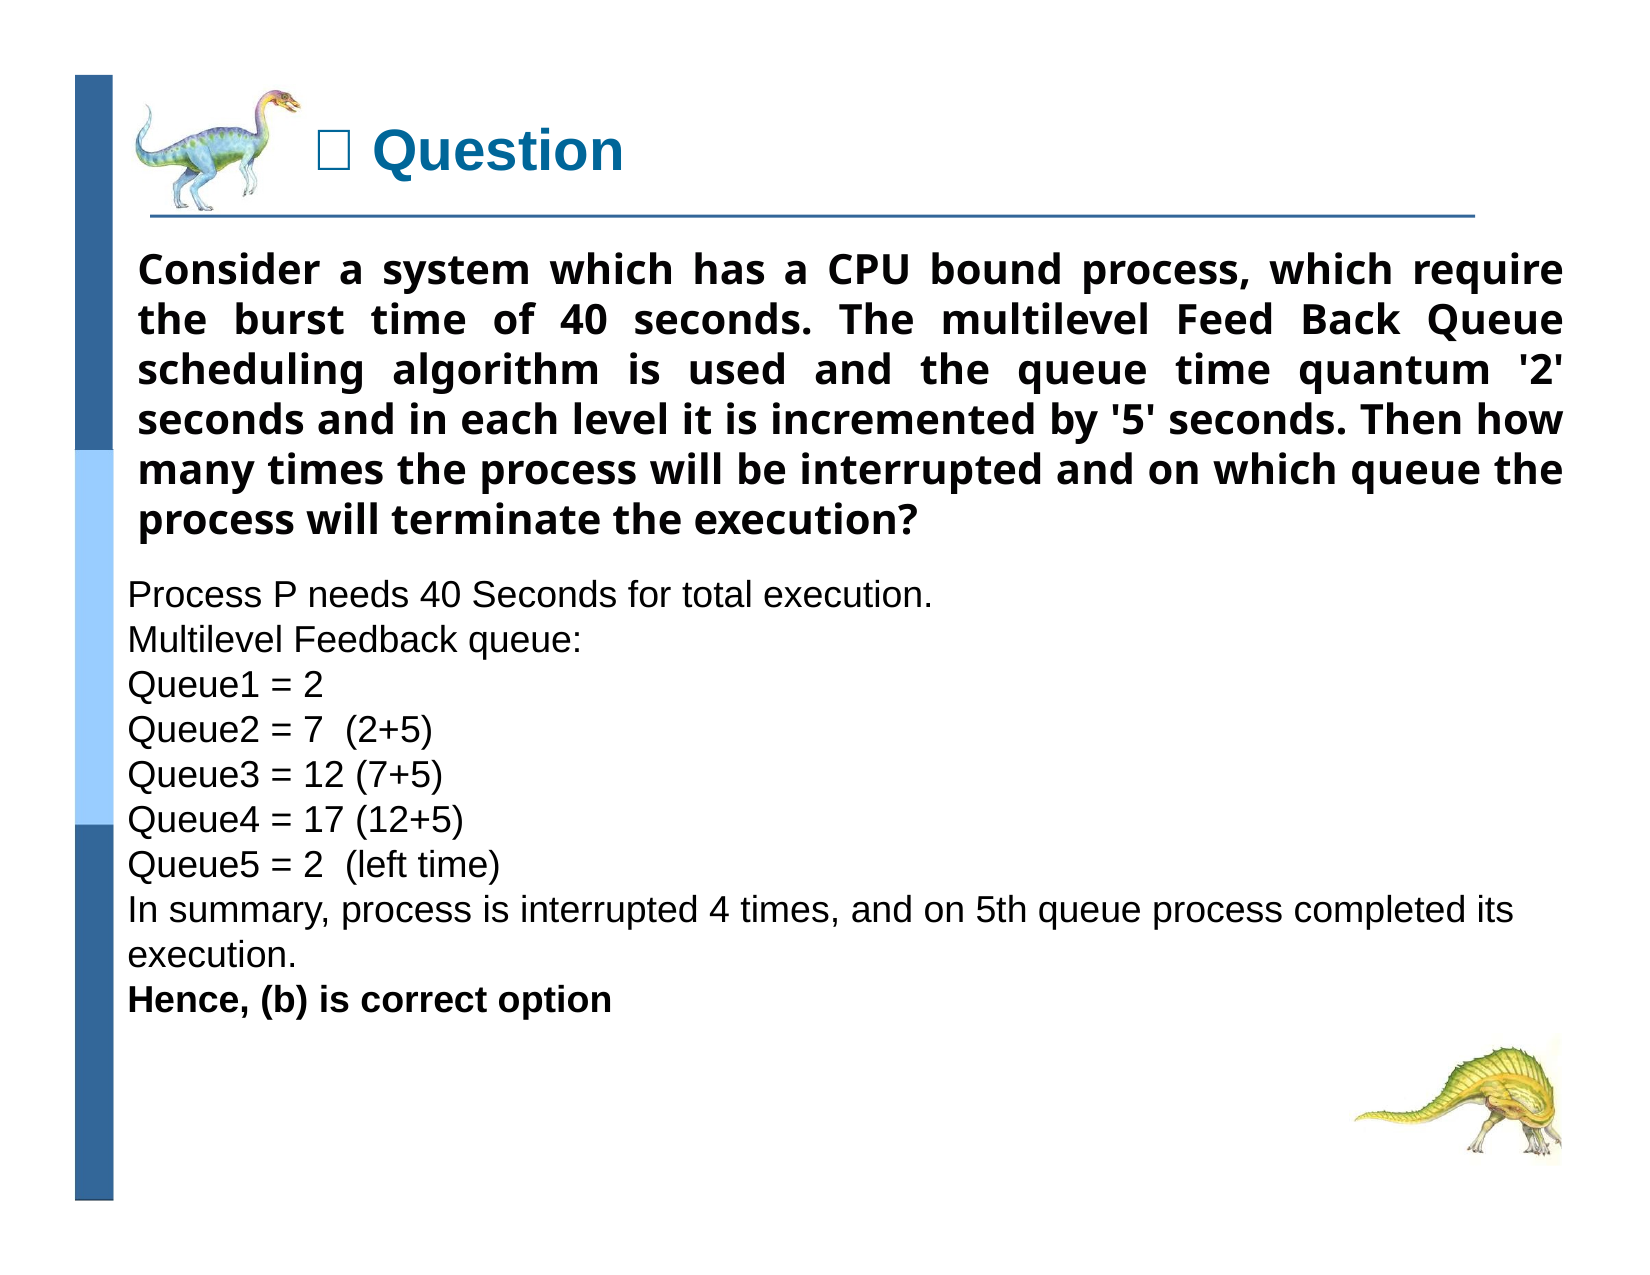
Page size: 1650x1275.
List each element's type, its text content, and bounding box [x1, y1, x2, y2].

picture [74, 449, 114, 1201]
text_box Process P needs 40 Seconds for total execution. Multilevel Feedback queue: Queue1 = 2 Queue2 = 7 (2+5) Queue3 = 12 (7+5) Queue4 = 17 (12+5) Queue5 = 2 (left time) In summary, process is interrupted 4 times, and on 5th queue process completed its execution. Hence, (b) is correct option [112, 562, 1566, 1028]
picture [131, 84, 307, 217]
title 🙋 Question [312, 112, 1488, 184]
list Consider a system which has a CPU bound process, which require the burst time of 40 seconds. The multilevel Feed Back Queue scheduling algorithm is used and the queue time quantum '2' seconds and in each level it is incremented by '5' seconds. Then how many times the process will be interrupted and on which queue the process will terminate the execution? [137, 242, 1566, 496]
picture [1349, 1033, 1562, 1166]
